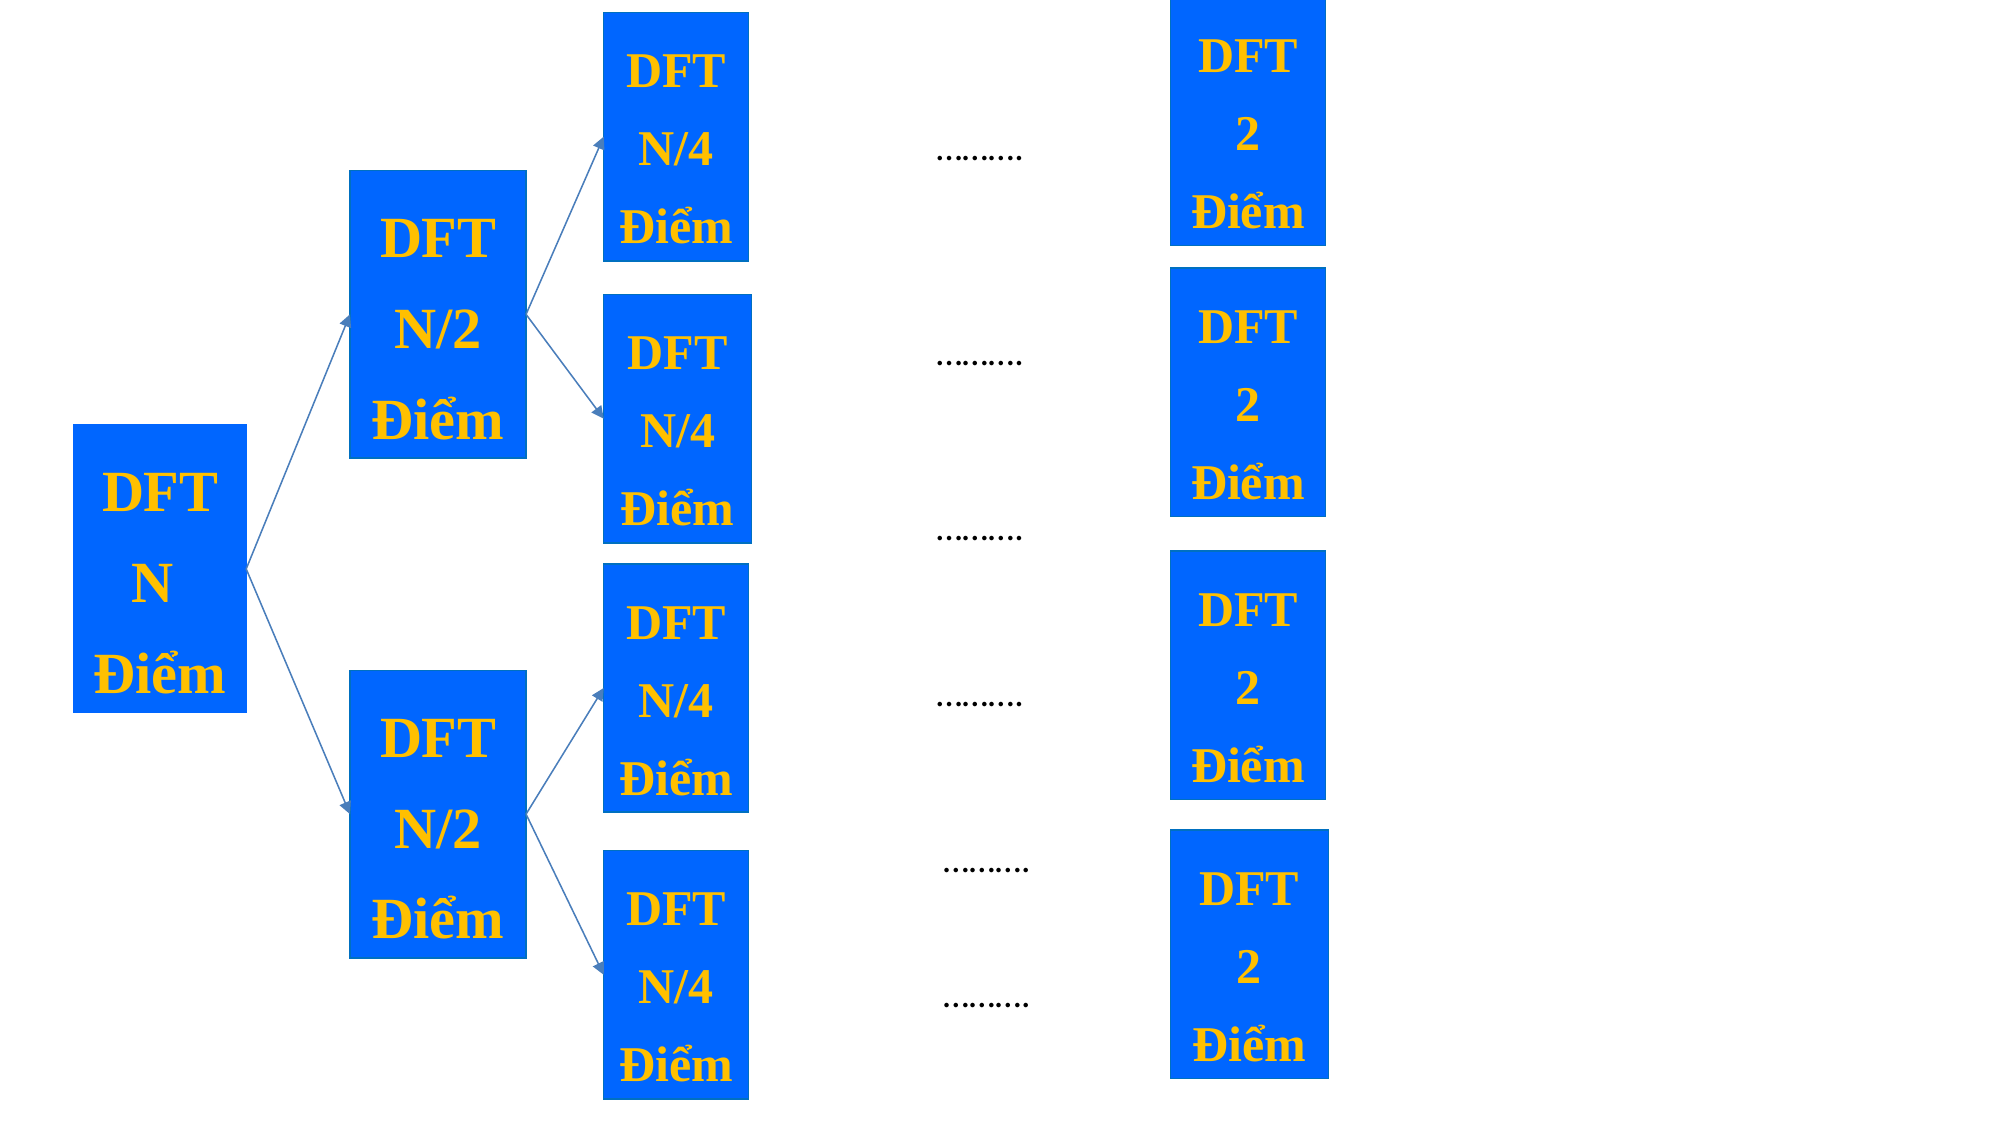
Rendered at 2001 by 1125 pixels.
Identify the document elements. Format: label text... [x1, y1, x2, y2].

text_box ………. [928, 827, 1060, 887]
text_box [245, 568, 351, 815]
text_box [525, 813, 604, 976]
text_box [525, 687, 604, 813]
text_box ………. [921, 661, 1053, 721]
text_box DFT N/4 Điểm [603, 12, 749, 261]
text_box ………. [928, 962, 1060, 1023]
text_box DFT 2 Điểm [1170, 0, 1326, 246]
text_box ………. [921, 115, 1053, 176]
text_box DFT N/2 Điểm [349, 670, 527, 958]
text_box ………. [921, 320, 1053, 381]
text_box DFT 2 Điểm [1170, 829, 1329, 1079]
text_box DFT 2 Điểm [1170, 267, 1326, 517]
text_box DFT 2 Điểm [1170, 551, 1326, 800]
text_box DFT N/4 Điểm [603, 563, 749, 813]
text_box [525, 314, 604, 419]
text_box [245, 314, 351, 568]
text_box DFT N/4 Điểm [603, 850, 749, 1100]
text_box DFT N/4 Điểm [603, 294, 752, 543]
text_box DFT N Điểm [73, 425, 240, 713]
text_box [525, 136, 604, 314]
text_box ………. [921, 495, 1053, 555]
text_box DFT N/2 Điểm [349, 170, 527, 459]
